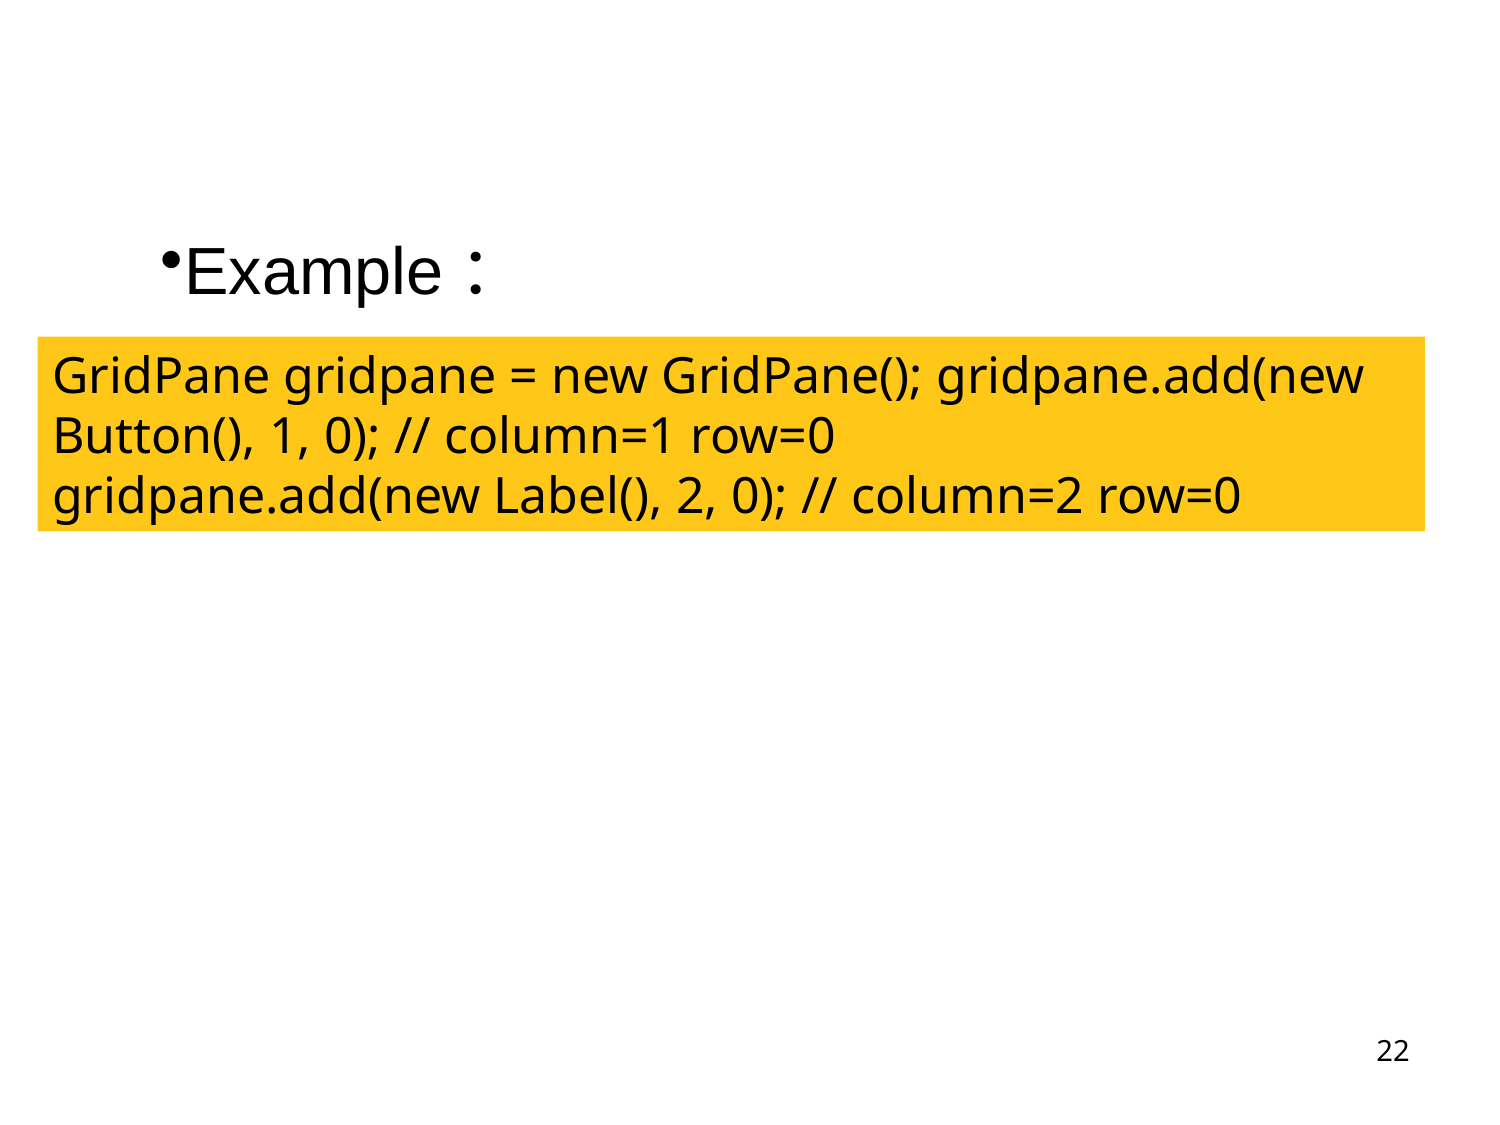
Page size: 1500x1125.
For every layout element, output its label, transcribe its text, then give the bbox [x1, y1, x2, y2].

slide_number 22 [1074, 1024, 1425, 1103]
list Example： [112, 220, 1479, 963]
text_box GridPane gridpane = new GridPane(); gridpane.add(new Button(), 1, 0); // column=1 row=0 gridpane.add(new Label(), 2, 0); // column=2 row=0 [37, 336, 1425, 532]
